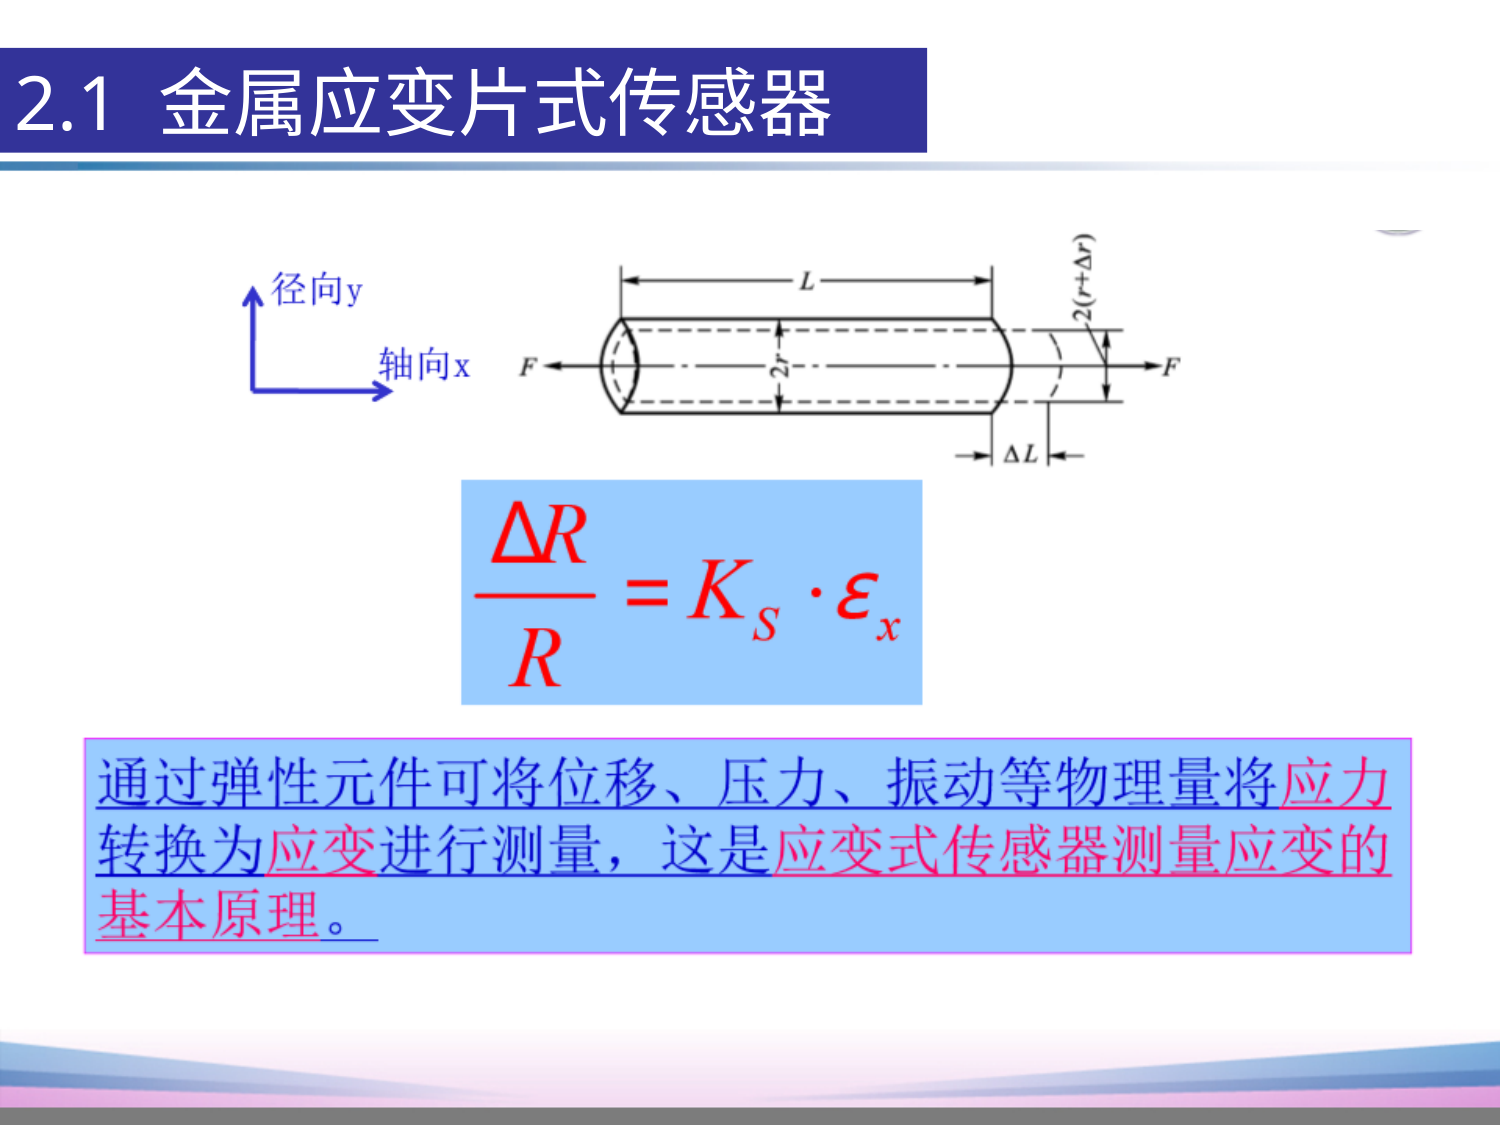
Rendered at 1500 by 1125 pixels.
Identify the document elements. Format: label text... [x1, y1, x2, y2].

picture [0, 0, 1500, 1125]
text_box 2.1 金属应变片式传感器 [0, 47, 928, 153]
